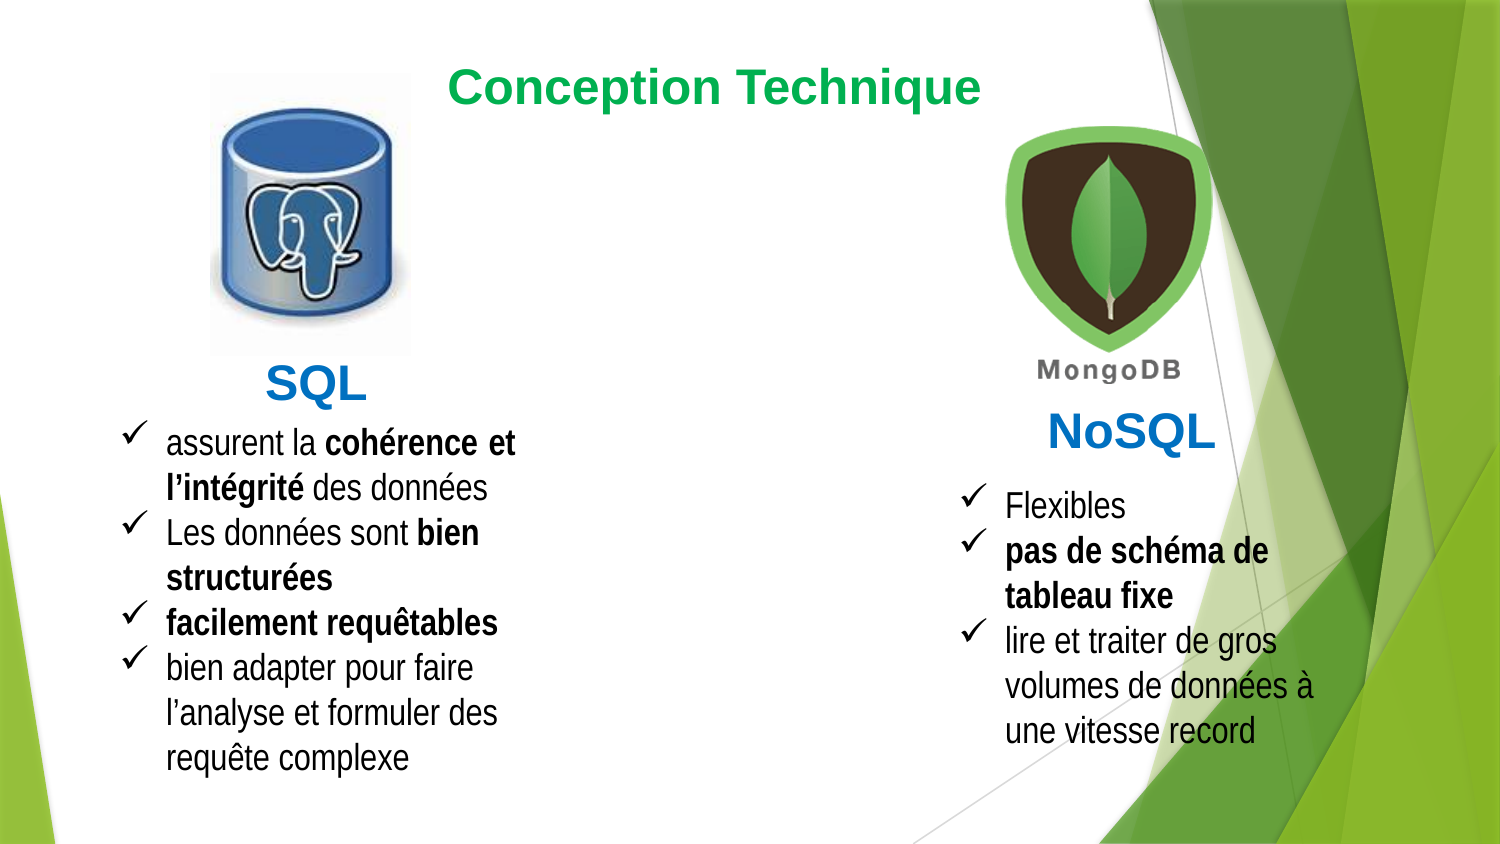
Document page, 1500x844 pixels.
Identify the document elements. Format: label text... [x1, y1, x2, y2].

text_box Conception Technique [432, 46, 1169, 182]
text_box NoSQL [1032, 391, 1263, 467]
text_box SQL [250, 342, 481, 418]
picture [209, 72, 411, 357]
picture [993, 110, 1225, 399]
text_box assurent la cohérence et l’intégrité des données Les données sont bien structurées facilement requêtables bien adapter pour faire l’analyse et formuler des requête complexe [104, 410, 569, 821]
text_box Flexibles pas de schéma de tableau fixe lire et traiter de gros volumes de données à une vitesse record [943, 473, 1354, 759]
